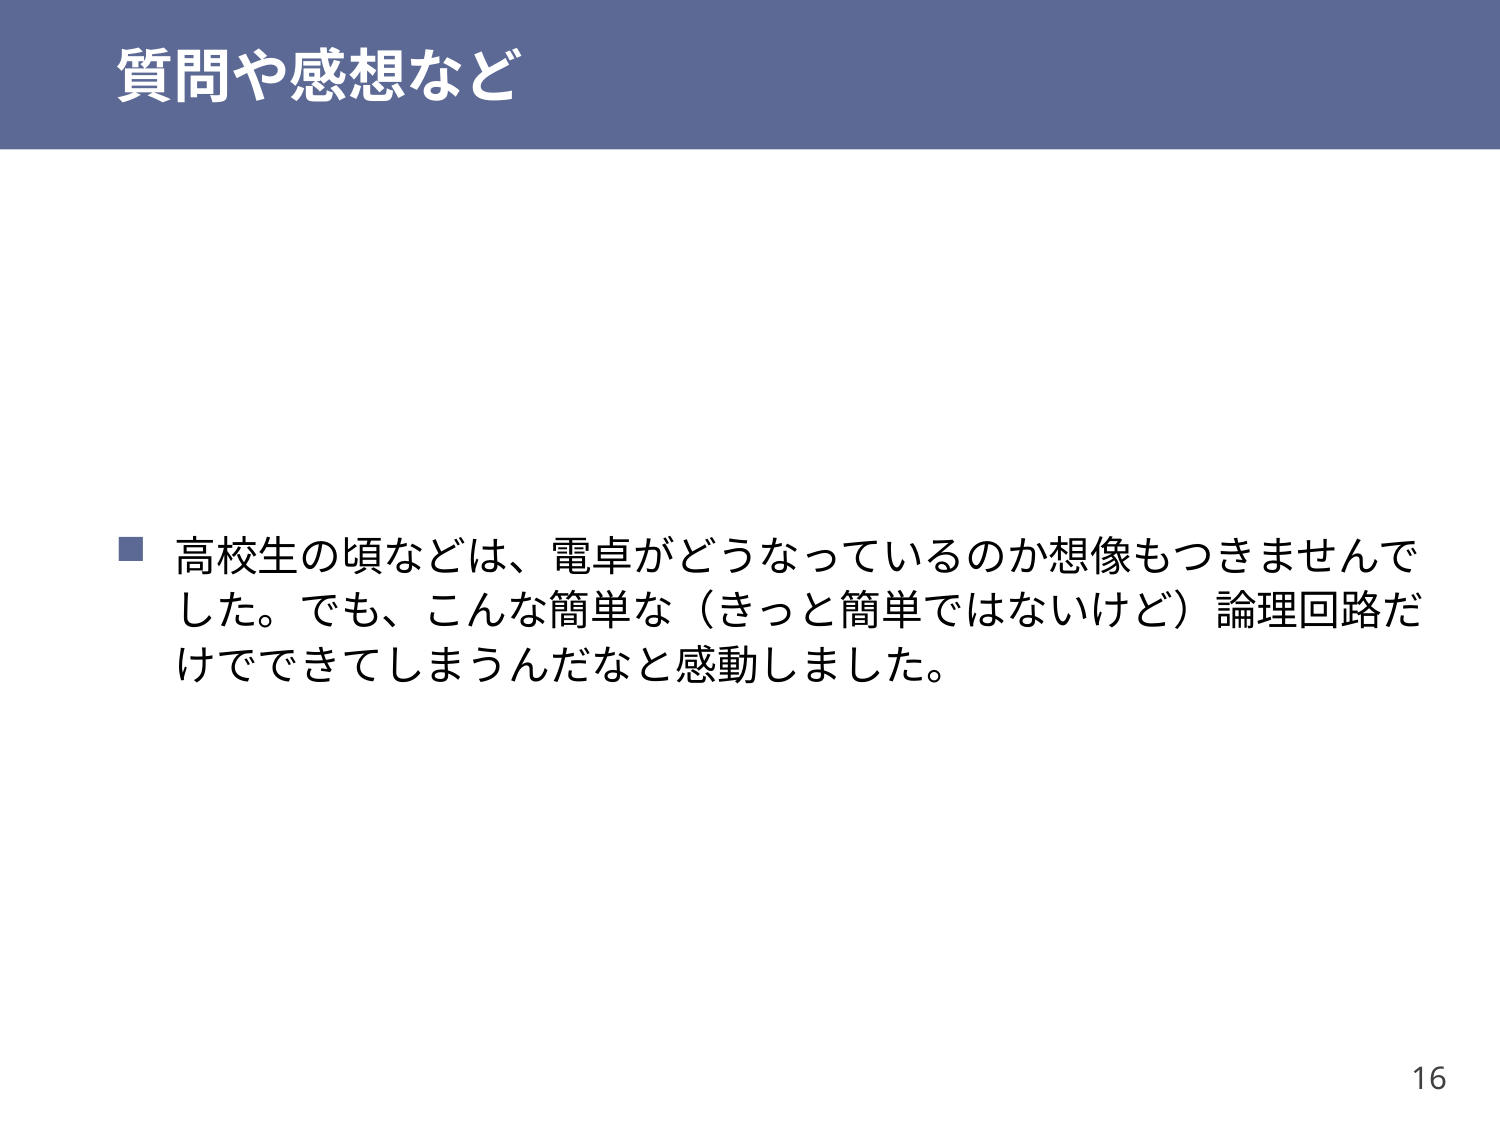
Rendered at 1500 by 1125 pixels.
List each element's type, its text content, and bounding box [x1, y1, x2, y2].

title 質問や感想など [100, 0, 1500, 150]
list 高校生の頃などは、電卓がどうなっているのか想像もつきませんでした。でも、こんな簡単な（きっと簡単ではないけど）論理回路だけでできてしまうんだなと感動しました。 [100, 178, 1459, 1036]
